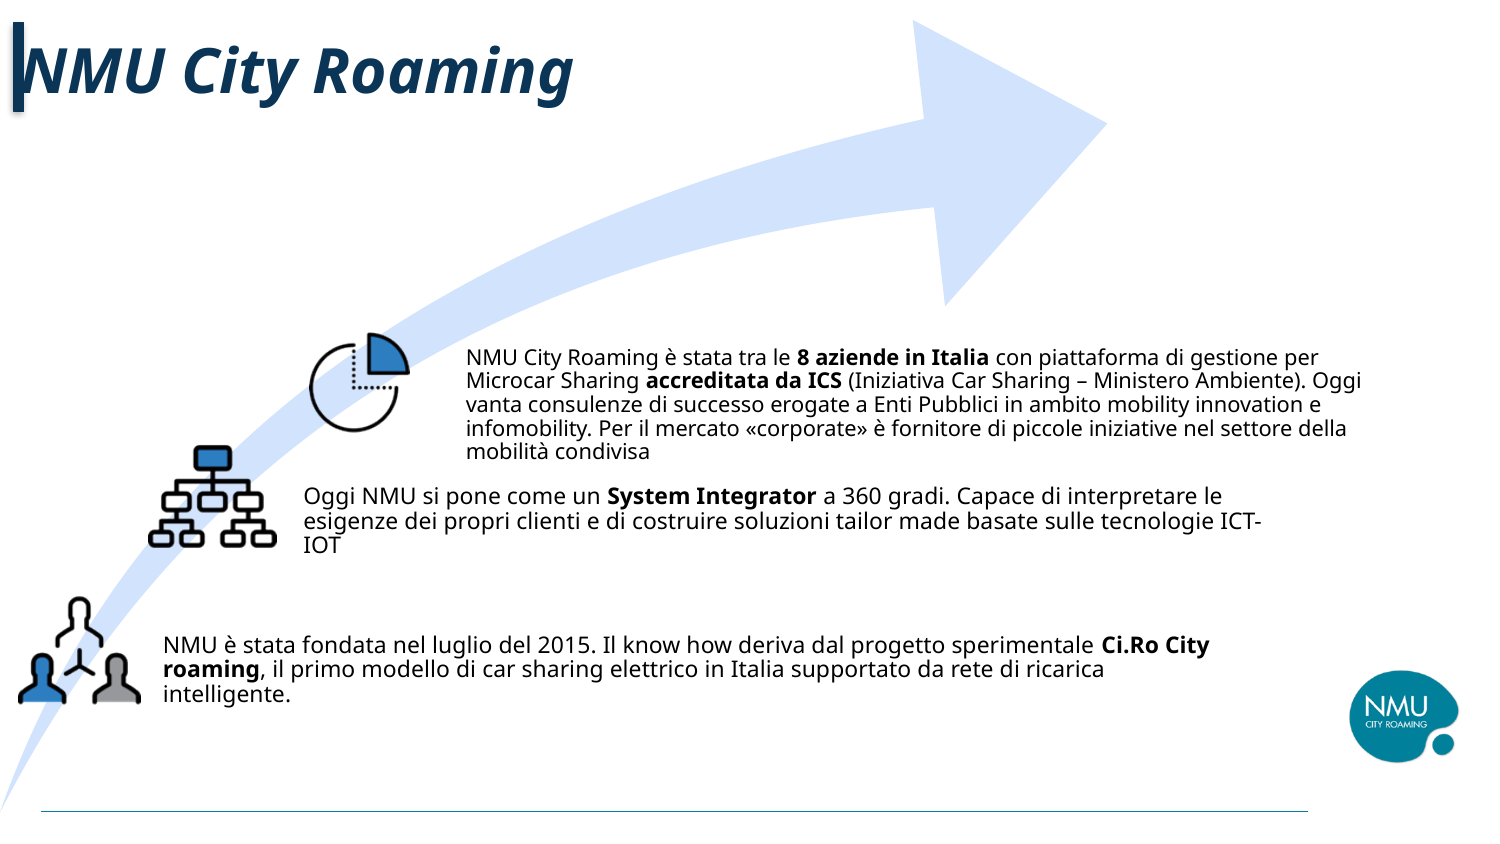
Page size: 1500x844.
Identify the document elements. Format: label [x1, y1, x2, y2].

picture [18, 589, 141, 712]
text_box [0, 19, 1378, 813]
picture [308, 331, 410, 433]
picture [147, 432, 277, 562]
picture [1378, 666, 1462, 766]
